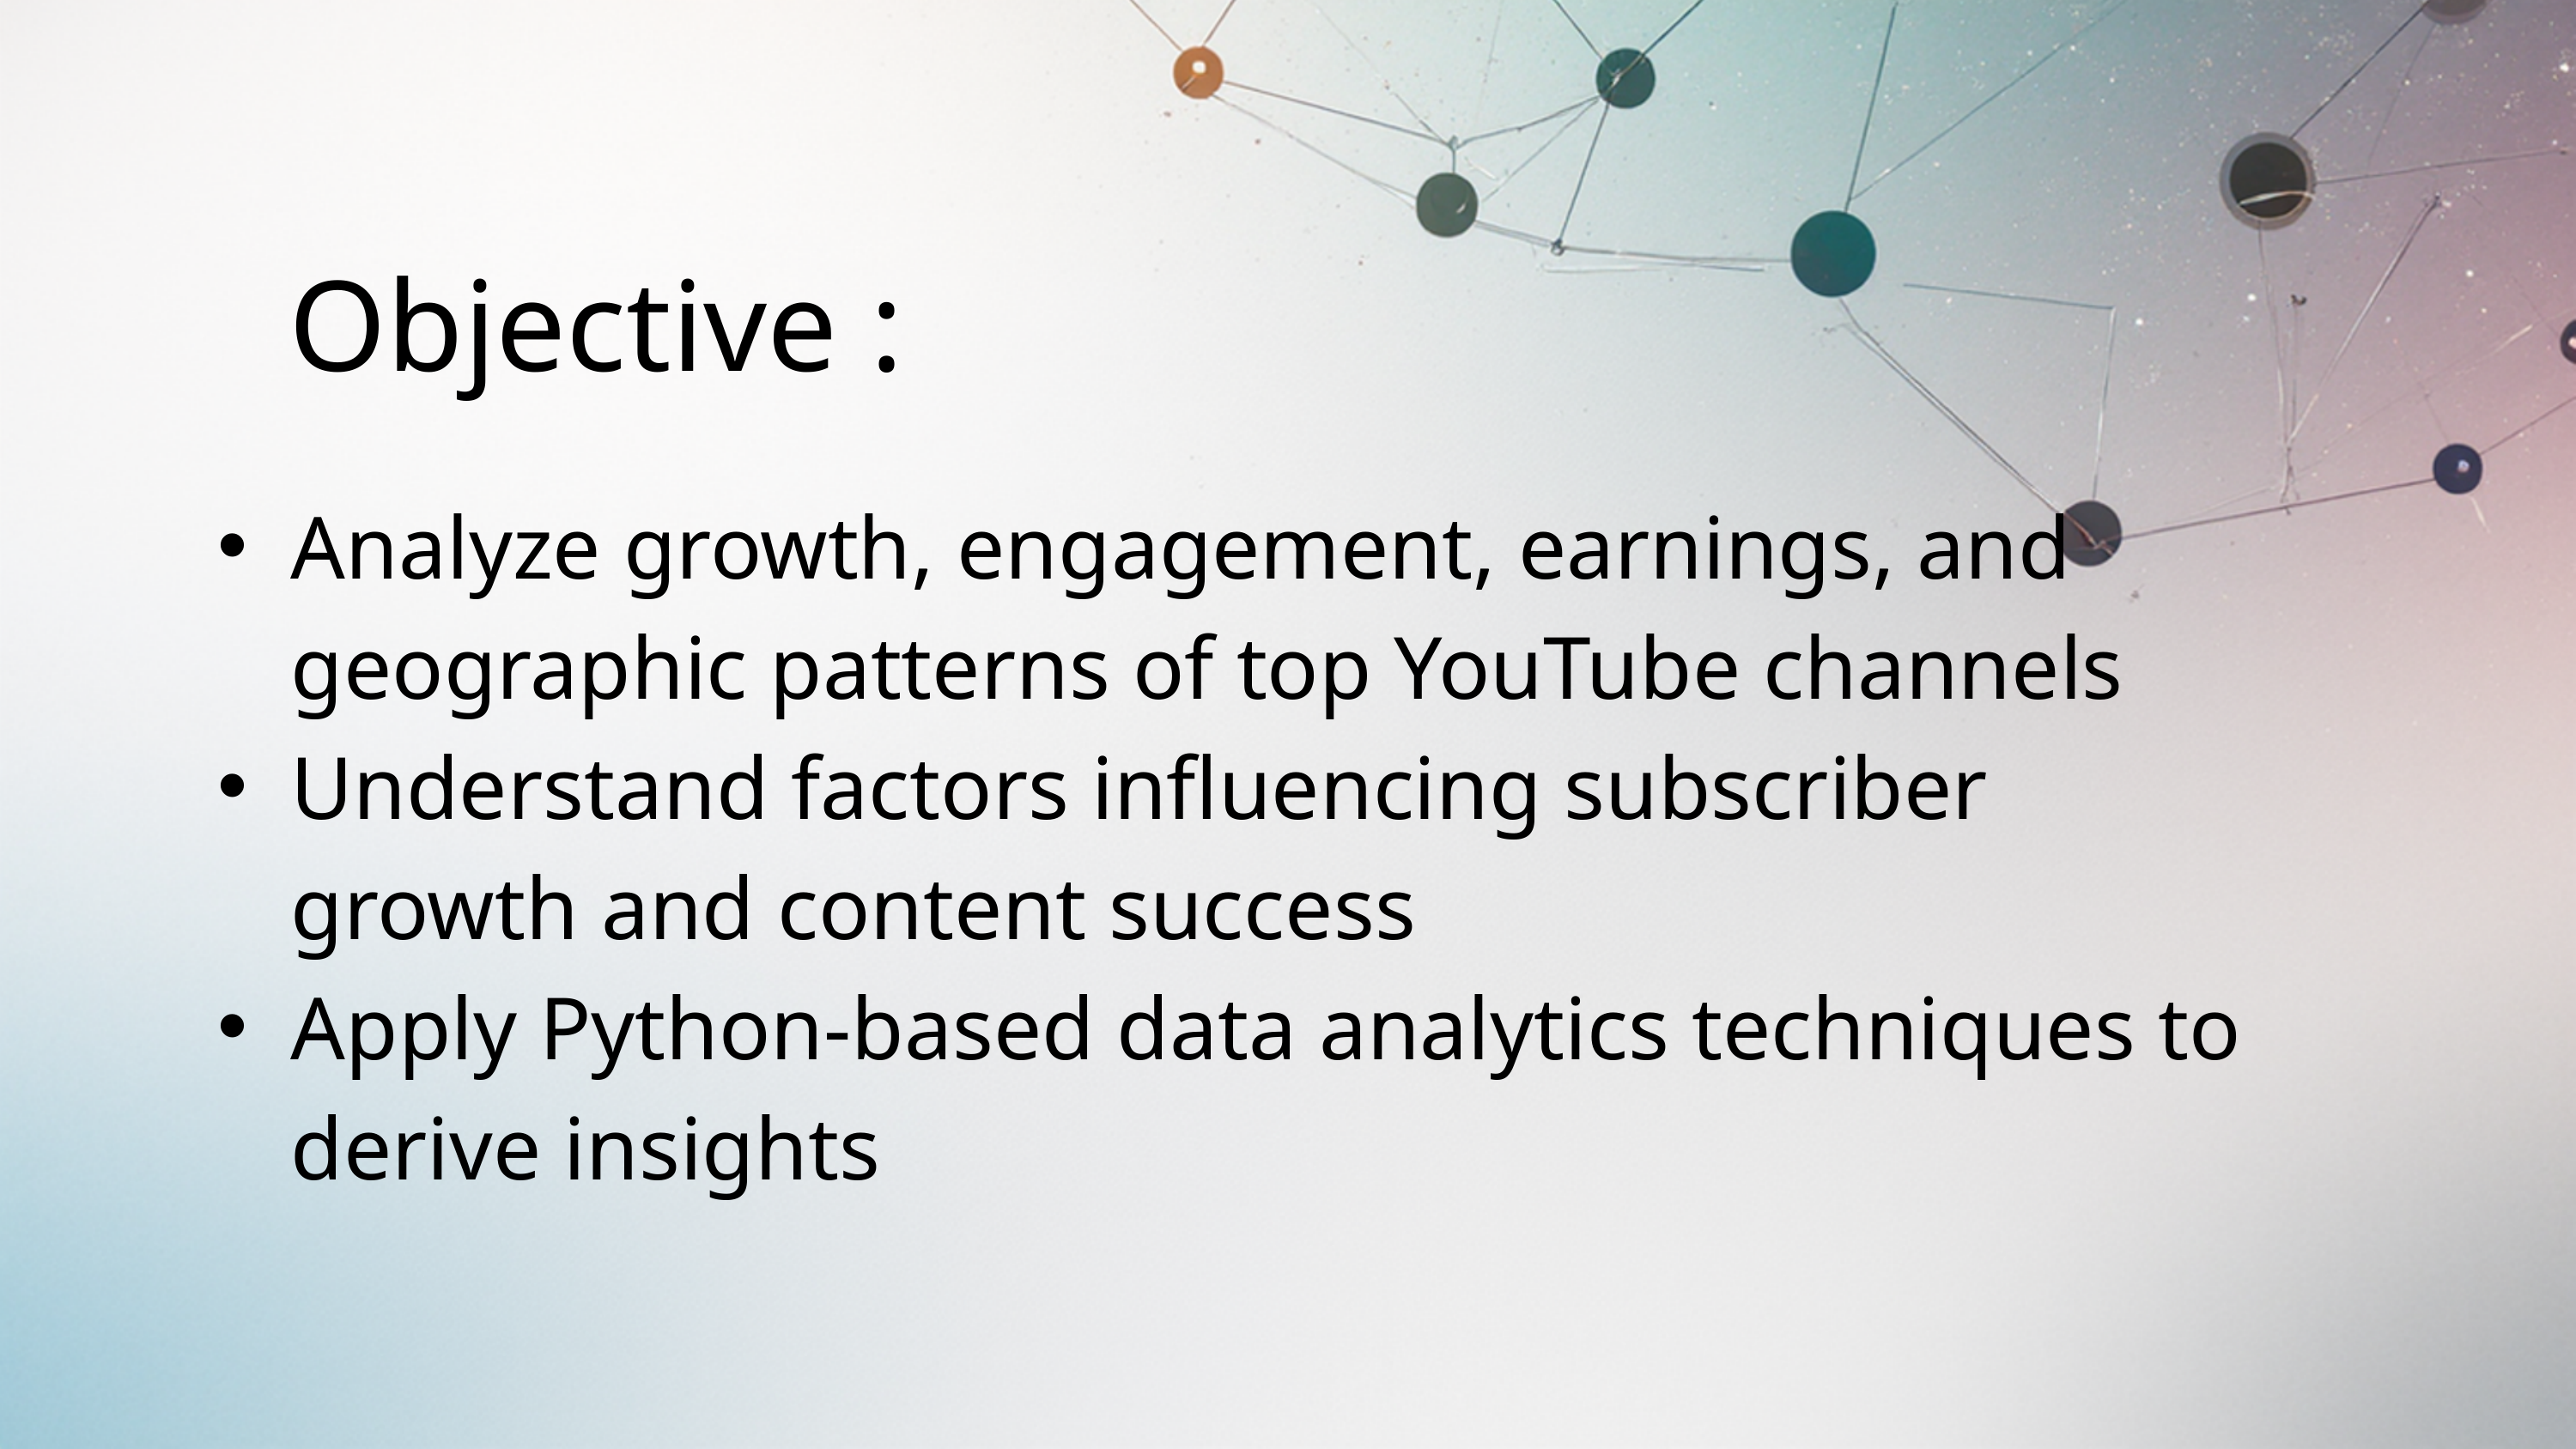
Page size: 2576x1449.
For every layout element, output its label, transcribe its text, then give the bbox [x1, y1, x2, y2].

text_box Objective : [289, 221, 927, 397]
text_box Analyze growth, engagement, earnings, and geographic patterns of top YouTube channels Understand factors influencing subscriber growth and content success Apply Python-based data analytics techniques to derive insights [144, 476, 2262, 1197]
text_box [0, 0, 2576, 1449]
